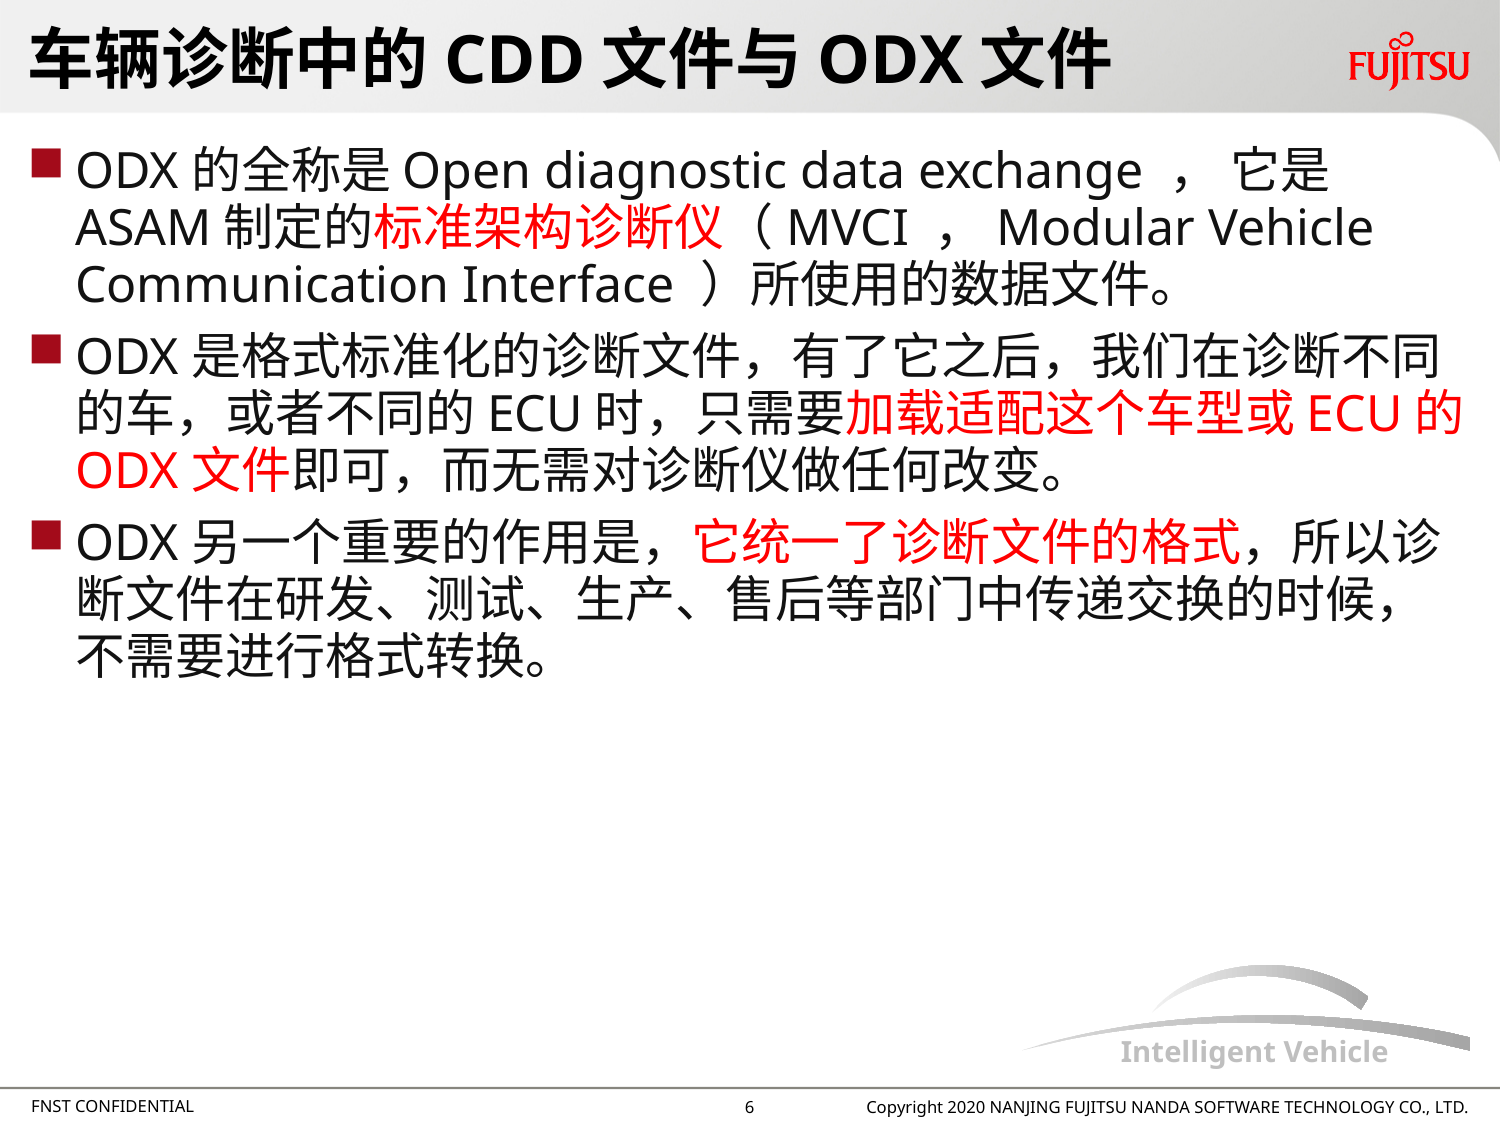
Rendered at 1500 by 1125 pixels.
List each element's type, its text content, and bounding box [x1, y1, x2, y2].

slide_number 5 [705, 1091, 794, 1125]
title 车辆诊断中的CDD文件与ODX文件 [27, 0, 1317, 114]
list ODX的全称是Open diagnostic data exchange ， 它是ASAM制定的标准架构诊断仪（MVCI ，Modular Vehicle Communication Interface ）所使用的数据文件。 ODX是格式标准化的诊断文件，有了它之后，我们在诊断不同的车，或者不同的ECU时，只需要加载适配这个车型或ECU的ODX文件即可，而无需对诊断仪做任何改变。 ODX另一个重要的作用是，它统一了诊断文件的格式，所以诊断文件在研发、测试、生产、售后等部门中传递交换的时候，不需要进行格式转换。 [27, 142, 1469, 1061]
footer Copyright 2020 NANJING FUJITSU NANDA SOFTWARE TECHNOLOGY CO., LTD. [809, 1091, 1470, 1125]
picture [0, 0, 1500, 176]
